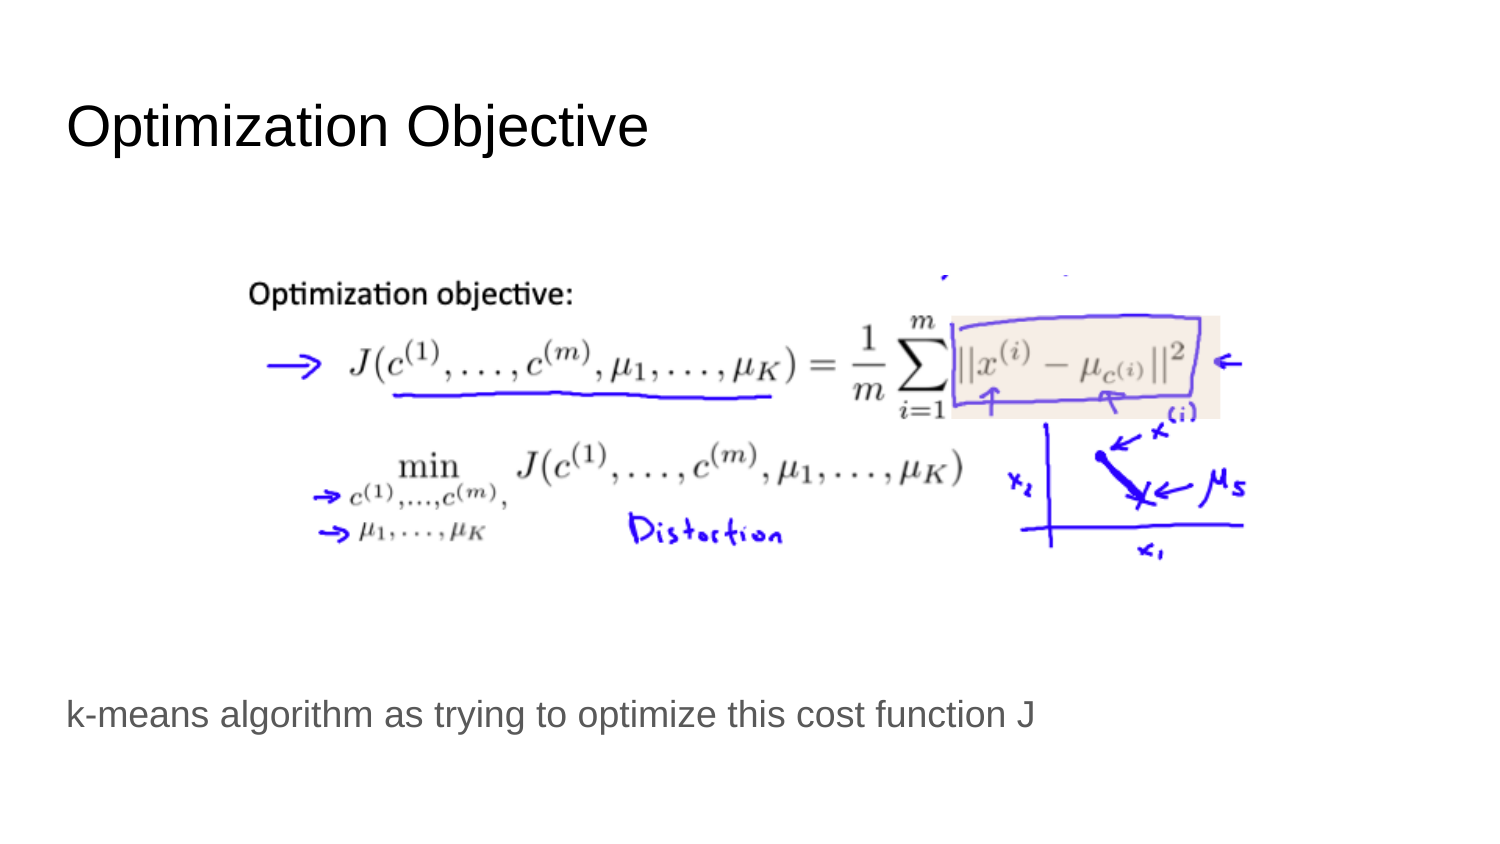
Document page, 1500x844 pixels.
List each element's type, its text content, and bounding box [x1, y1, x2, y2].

picture [238, 275, 1262, 569]
title Optimization Objective [51, 72, 1449, 167]
list k-means algorithm as trying to optimize this cost function J [51, 668, 1449, 750]
